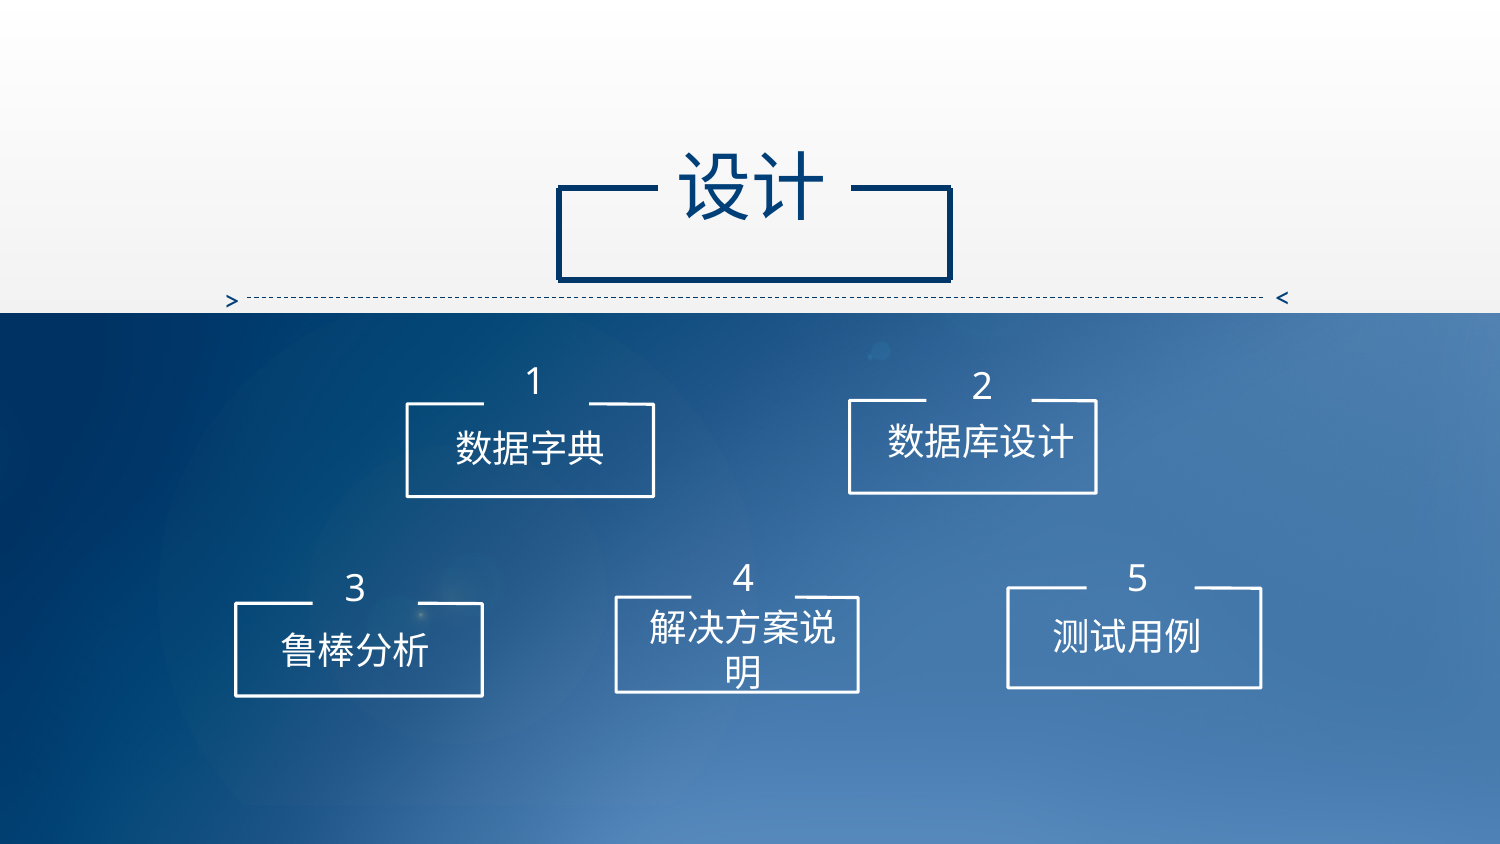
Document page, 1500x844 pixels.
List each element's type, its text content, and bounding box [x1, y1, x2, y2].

text_box 1 [494, 349, 575, 410]
text_box > [1243, 275, 1306, 328]
text_box 解决方案说明 [624, 596, 863, 702]
text_box 鲁棒分析 [240, 619, 471, 679]
text_box 4 [702, 546, 784, 596]
text_box 测试用例 [1007, 605, 1247, 666]
text_box 设计 [637, 131, 867, 237]
text_box [1008, 587, 1261, 688]
text_box 5 [1097, 546, 1178, 605]
text_box [849, 400, 1097, 494]
table_cell VARCHAR [557, 281, 952, 286]
text_box [235, 603, 483, 696]
text_box 数据库设计 [866, 410, 1097, 471]
text_box > [209, 272, 272, 325]
text_box [616, 597, 624, 693]
picture [0, 313, 1500, 844]
text_box 数据字典 [415, 418, 646, 478]
text_box [0, 0, 1500, 313]
text_box [407, 403, 654, 497]
table_cell VARCHAR [562, 191, 637, 197]
text_box 2 [942, 354, 1023, 410]
text_box 3 [315, 557, 396, 617]
table_cell VARCHAR [867, 191, 947, 198]
